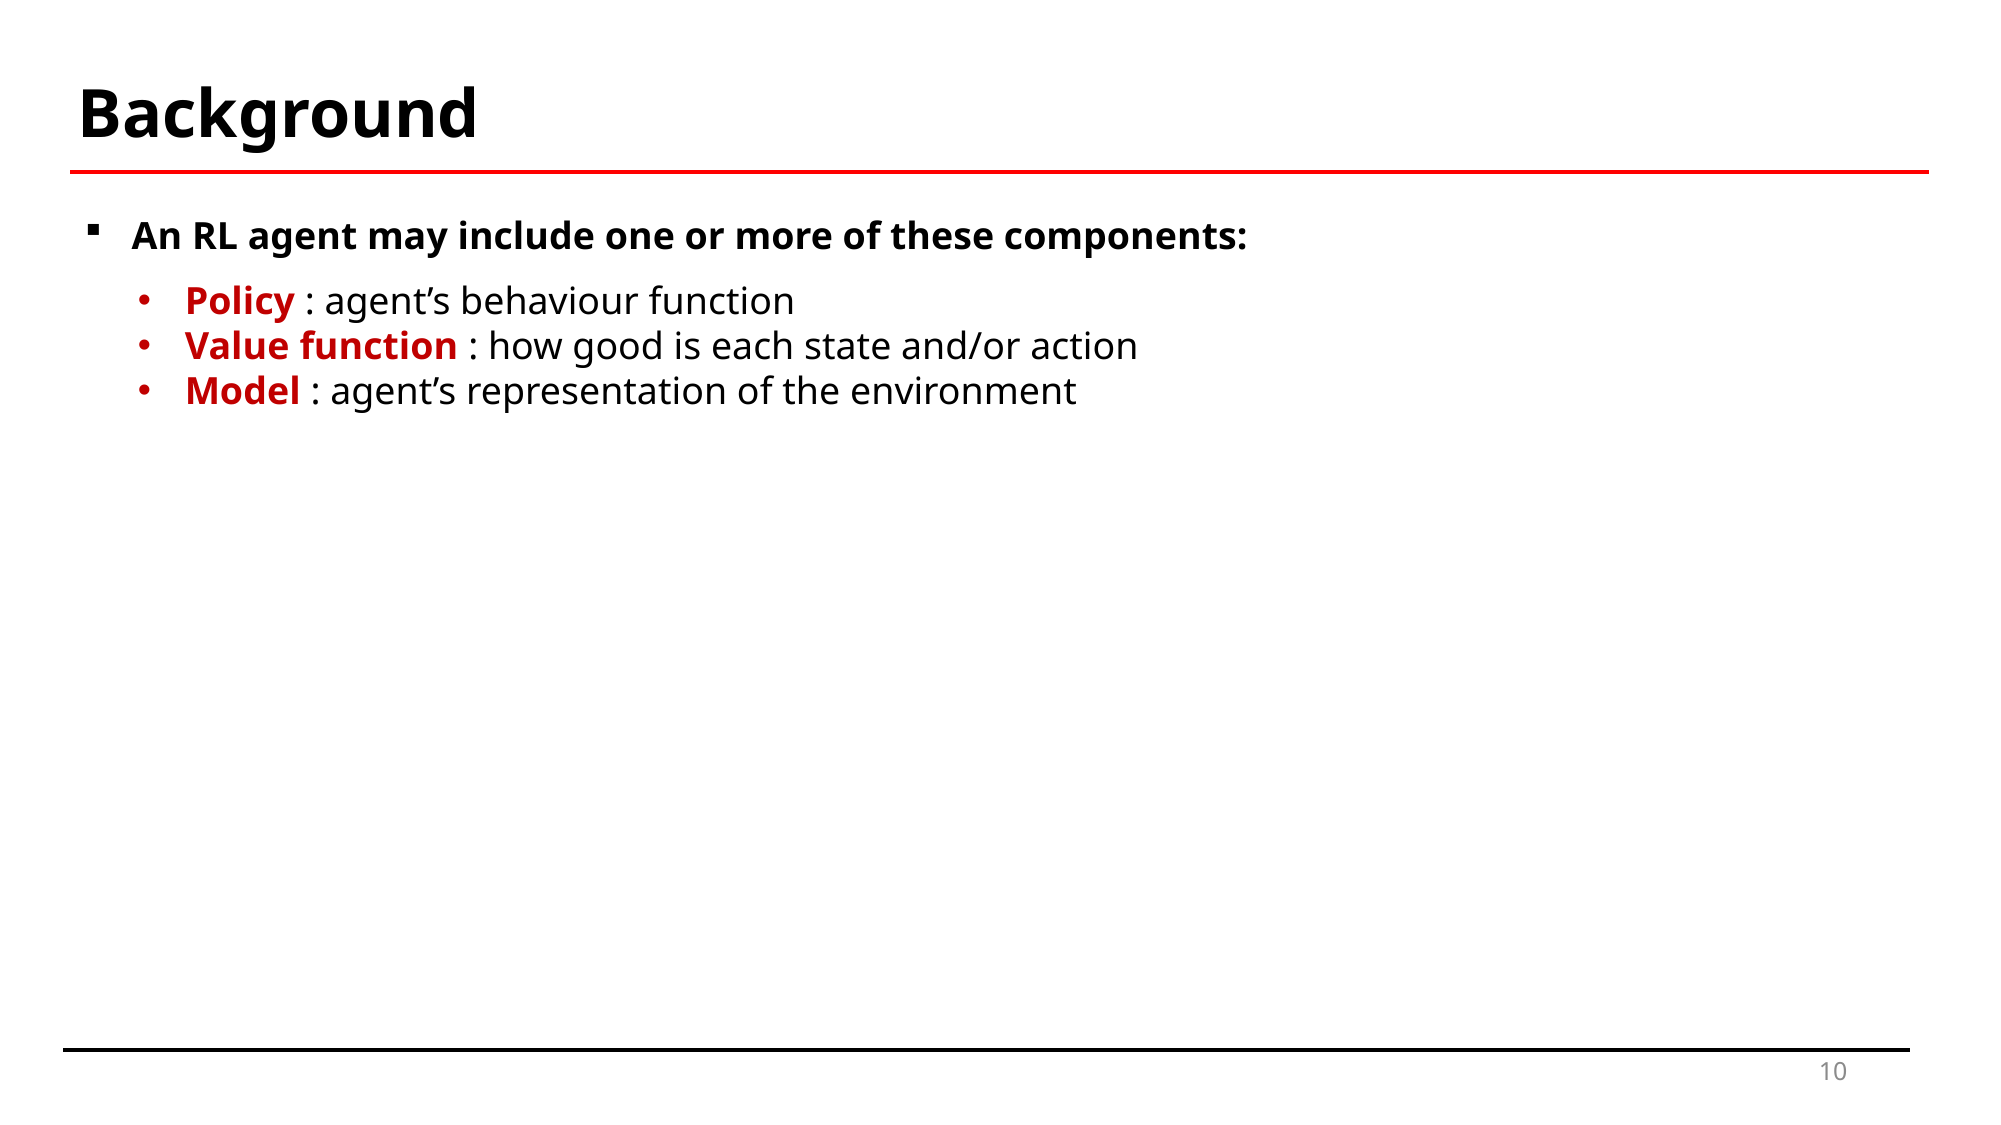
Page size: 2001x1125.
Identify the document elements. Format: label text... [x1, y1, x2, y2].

slide_number 10 [1412, 1042, 1863, 1050]
text_box Policy : agent’s behaviour function Value function : how good is each state and/or action Model : agent’s representation of the environment [123, 269, 1164, 420]
slide_number 10 [1412, 1051, 1863, 1103]
text_box An RL agent may include one or more of these components: [69, 204, 1317, 265]
text_box Background [62, 61, 1678, 171]
